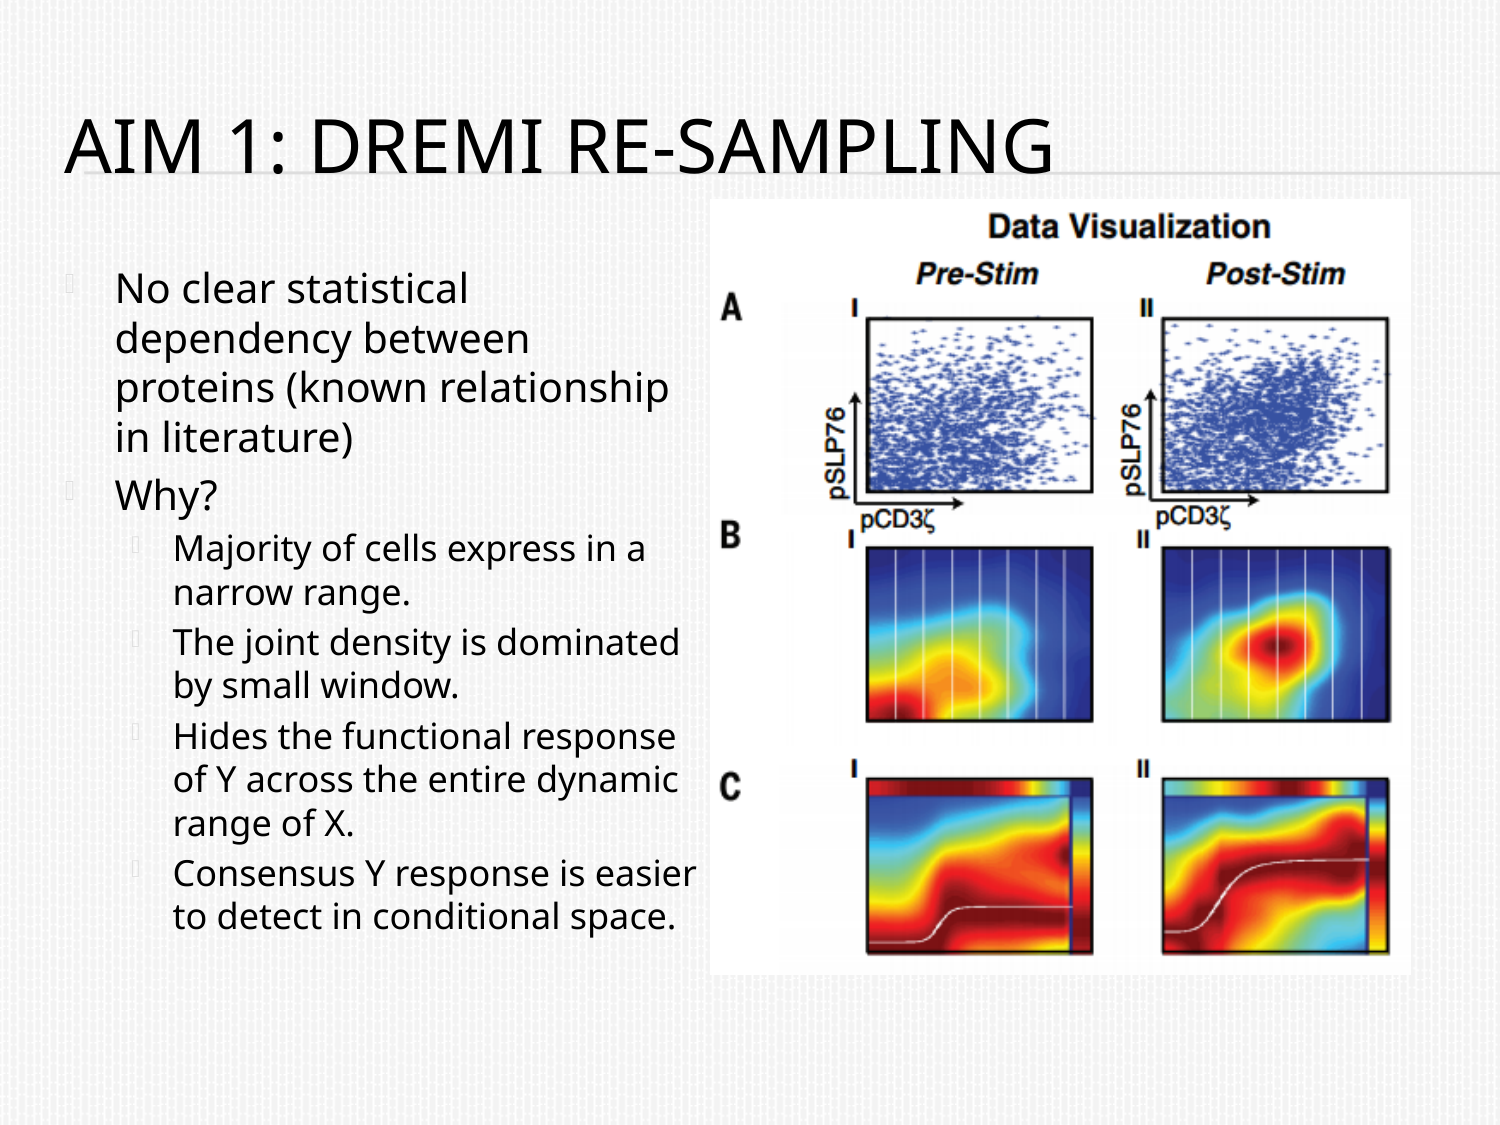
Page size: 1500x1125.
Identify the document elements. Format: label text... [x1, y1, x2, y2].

title Aim 1: DREMI Re-sampling [50, 75, 1475, 213]
picture [710, 199, 1411, 976]
list No clear statistical dependency between proteins (known relationship in literature) Why? Majority of cells express in a narrow range. The joint density is dominated by small window. Hides the functional response of Y across the entire dynamic range of X. Consensus Y response is easier to detect in conditional space. [50, 254, 713, 998]
